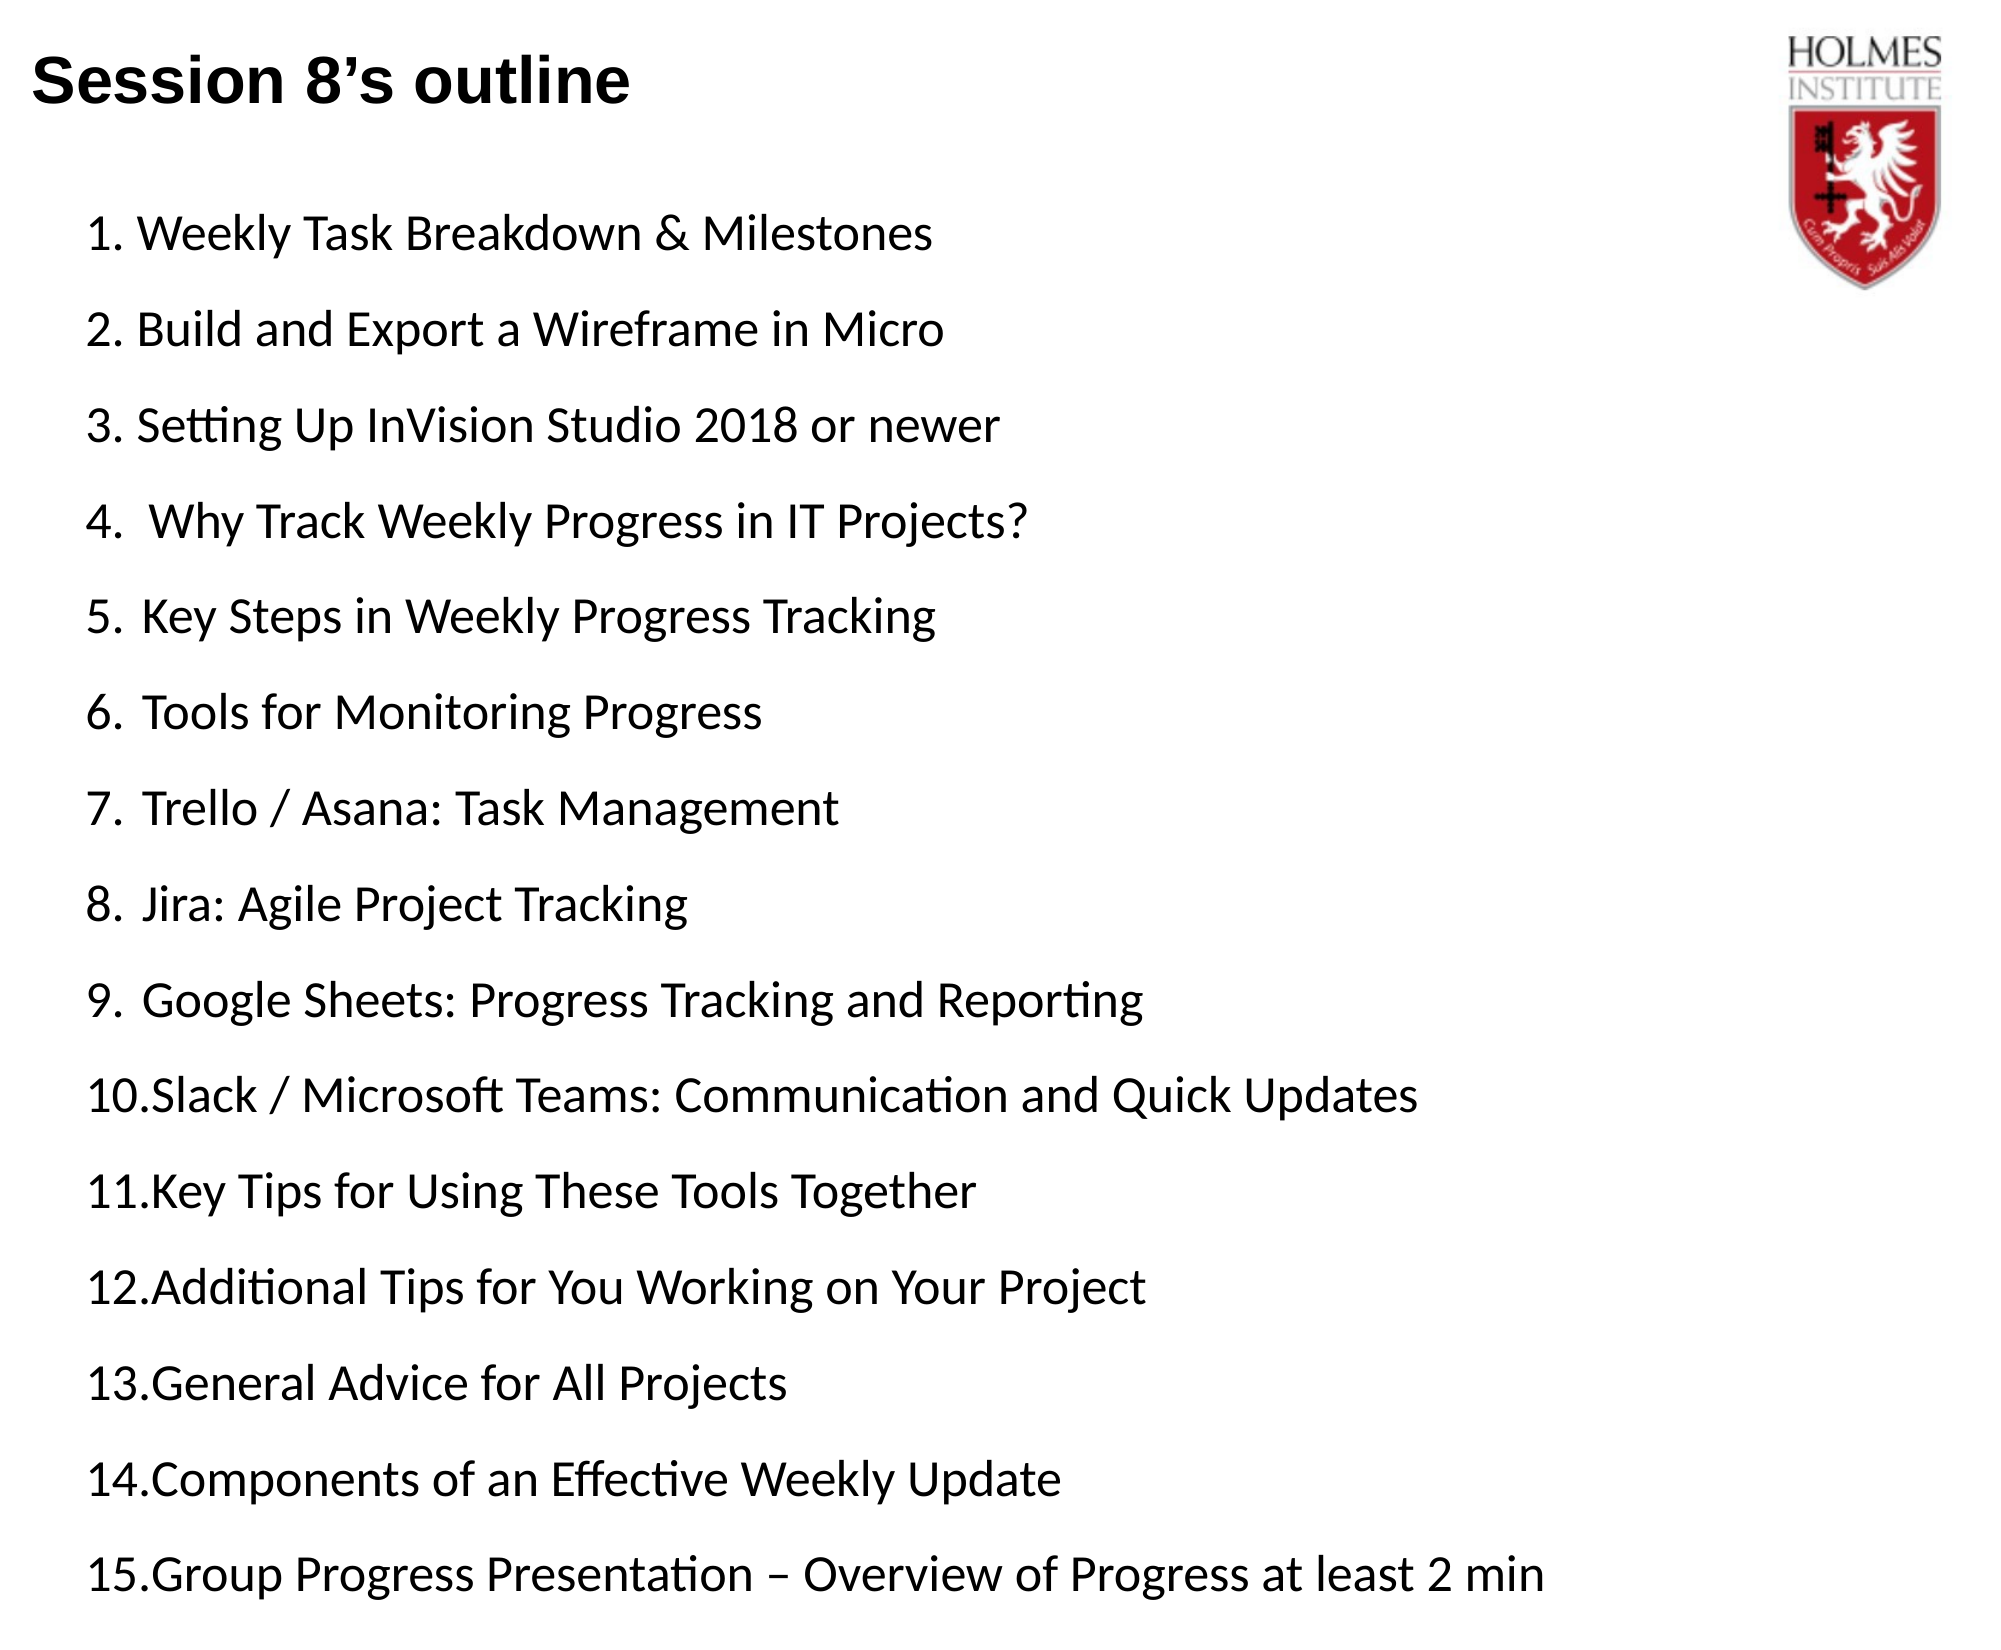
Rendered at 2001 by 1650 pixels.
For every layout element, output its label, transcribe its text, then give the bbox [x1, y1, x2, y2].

text_box Session 8’s outline [31, 35, 1677, 117]
text_box 1. Weekly Task Breakdown & Milestones 2. Build and Export a Wireframe in Micro 3. Setting Up InVision Studio 2018 or newer 4. Why Track Weekly Progress in IT Projects? Key Steps in Weekly Progress Tracking Tools for Monitoring Progress Trello / Asana: Task Management Jira: Agile Project Tracking Google Sheets: Progress Tracking and Reporting Slack / Microsoft Teams: Communication and Quick Updates Key Tips for Using These Tools Together Additional Tips for You Working on Your Project General Advice for All Projects Components of an Effective Weekly Update Group Progress Presentation – Overview of Progress at least 2 min [31, 160, 1969, 1610]
picture [1682, 0, 2000, 313]
